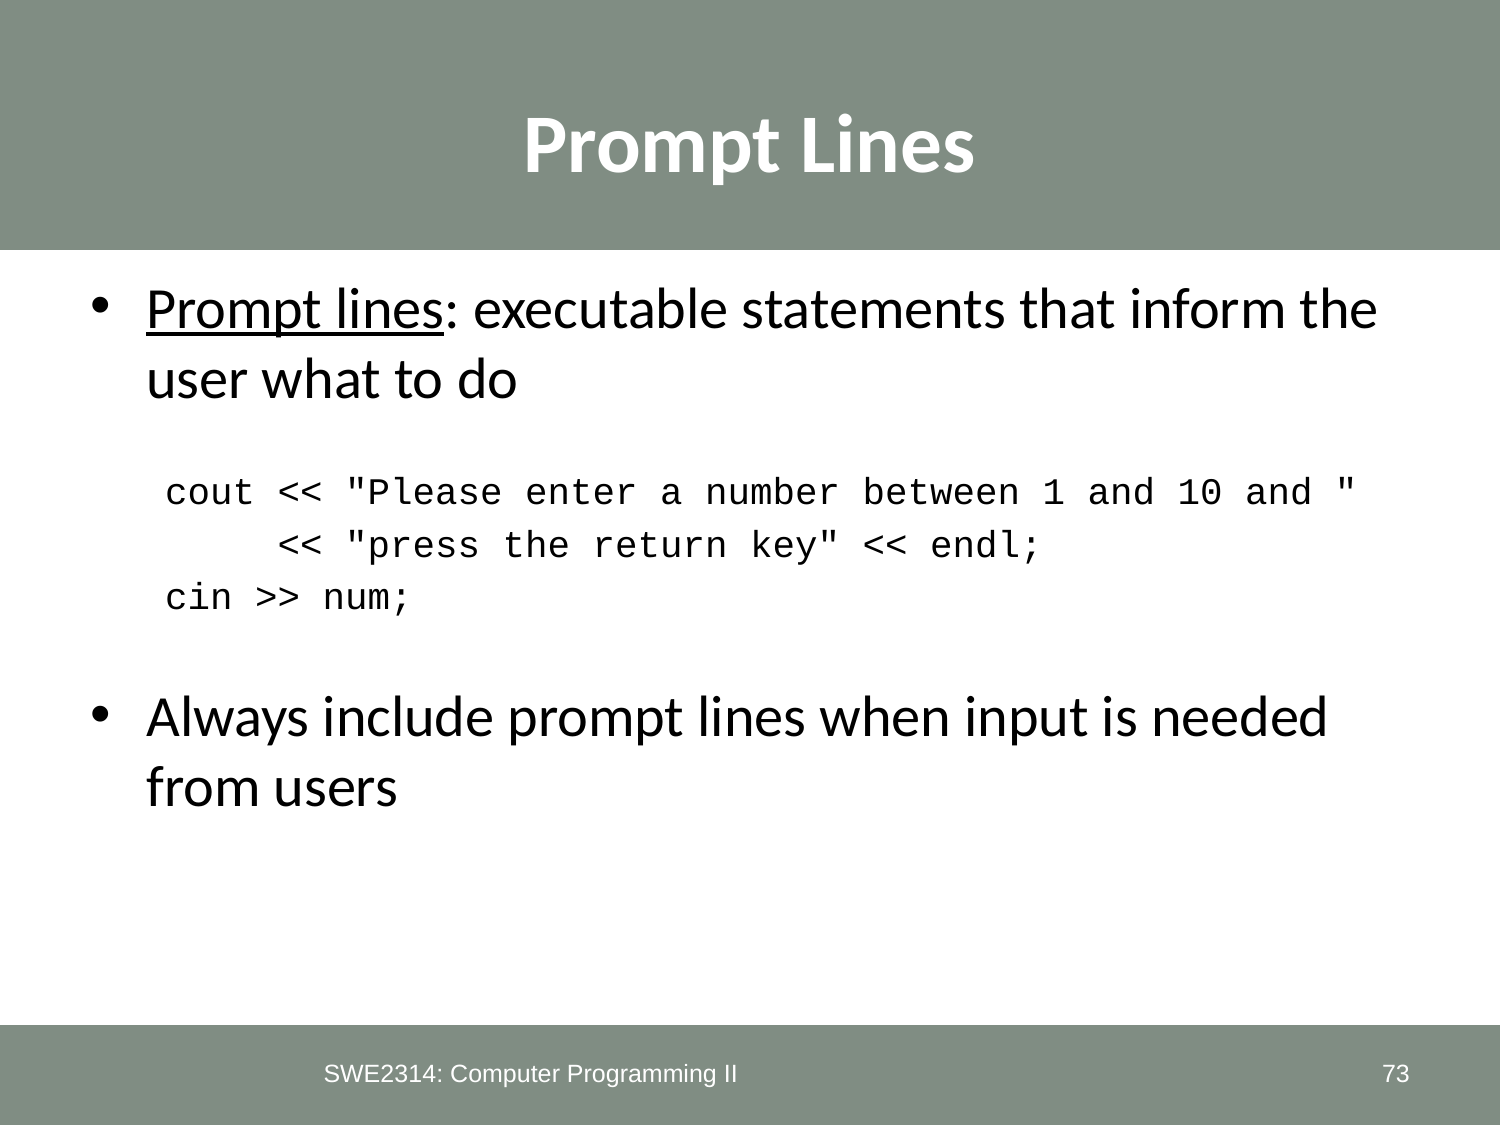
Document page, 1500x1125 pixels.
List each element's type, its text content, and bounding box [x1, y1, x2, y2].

title Prompt Lines [75, 45, 1425, 233]
slide_number 73 [1074, 1042, 1425, 1103]
footer SWE2314: Computer Programming II [75, 1042, 988, 1103]
list Prompt lines: executable statements that inform the user what to do cout << "Please enter a number between 1 and 10 and " << "press the return key" << endl; cin >> num; Always include prompt lines when input is needed from users [75, 262, 1425, 1005]
